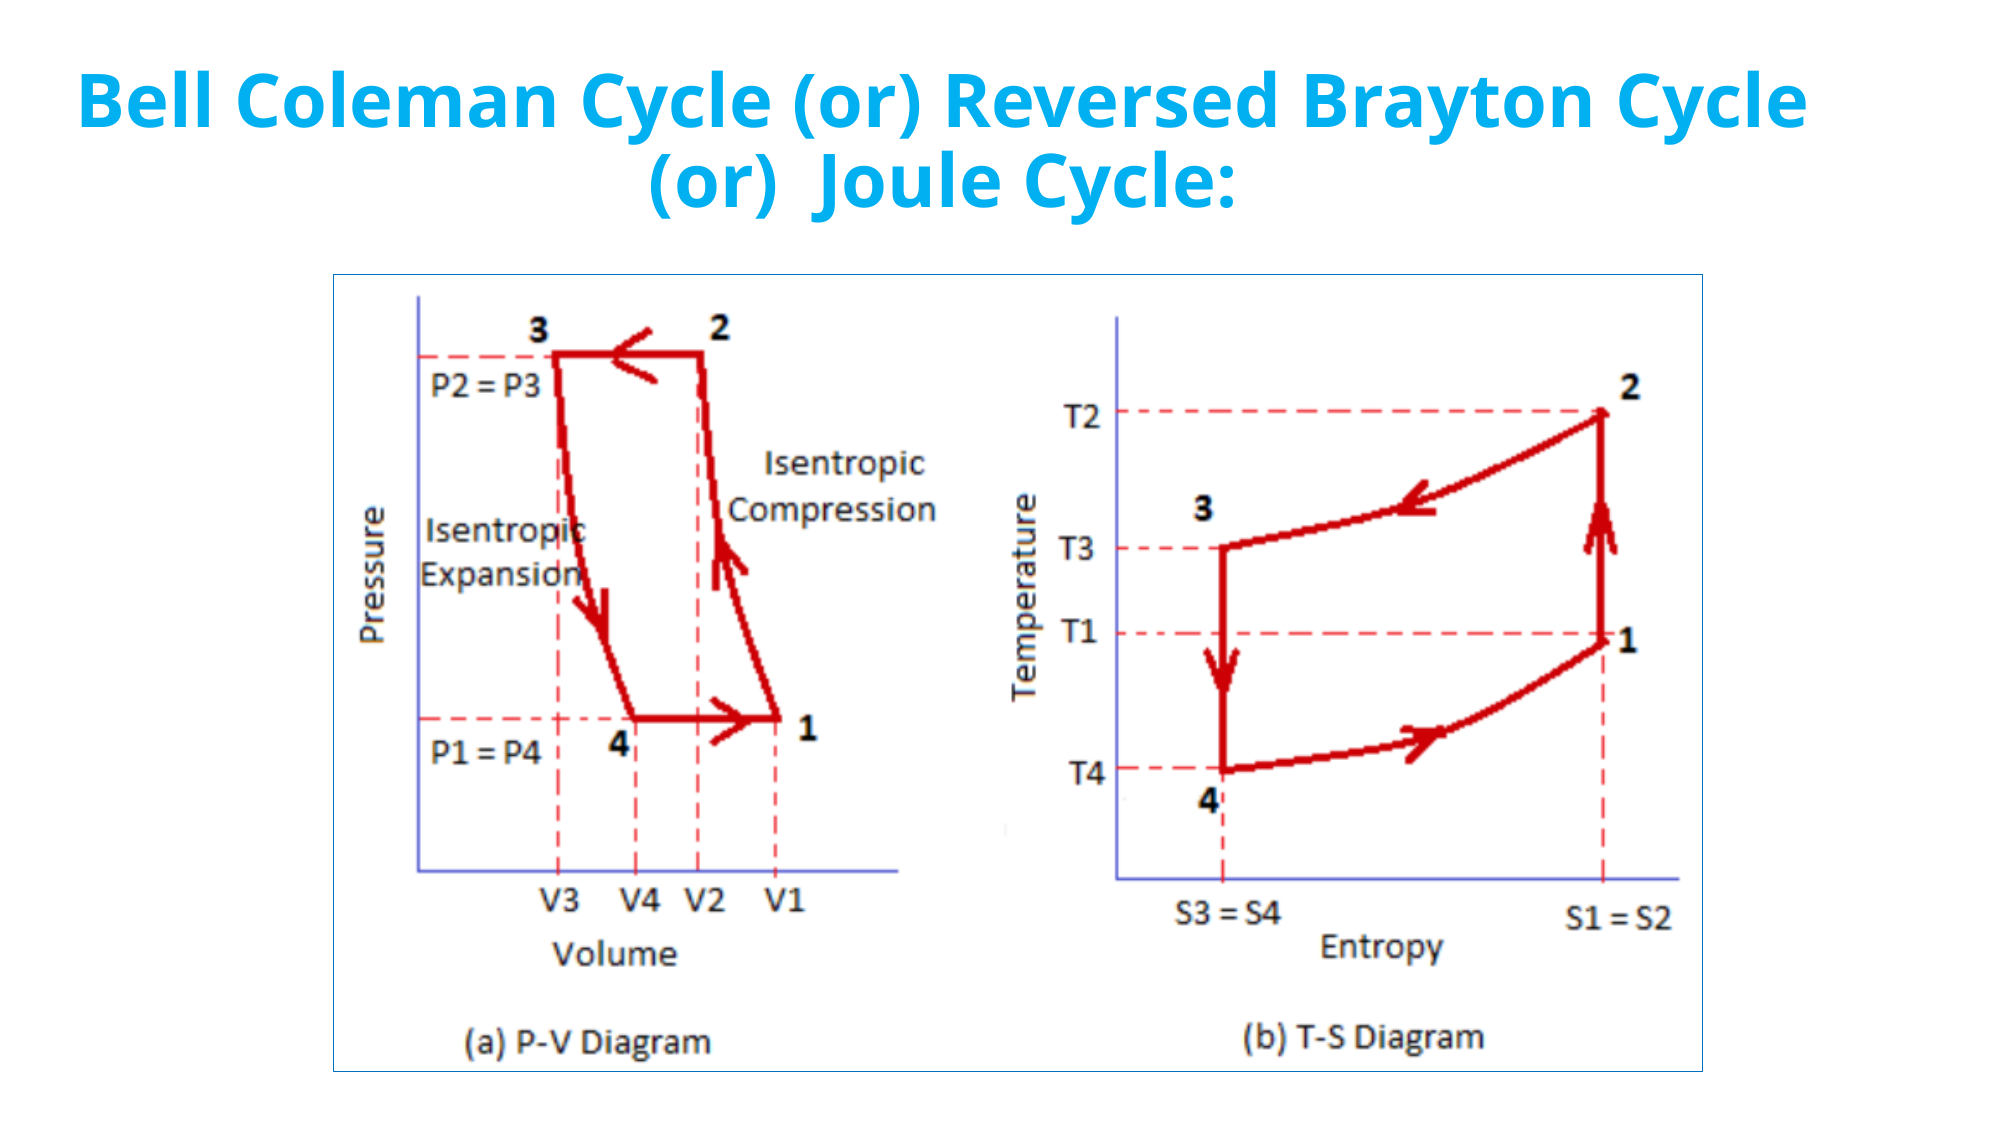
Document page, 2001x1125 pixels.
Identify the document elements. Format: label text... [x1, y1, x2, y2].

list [333, 274, 1703, 1072]
title Bell Coleman Cycle (or) Reversed Brayton Cycle (or) Joule Cycle: [52, 37, 1836, 250]
